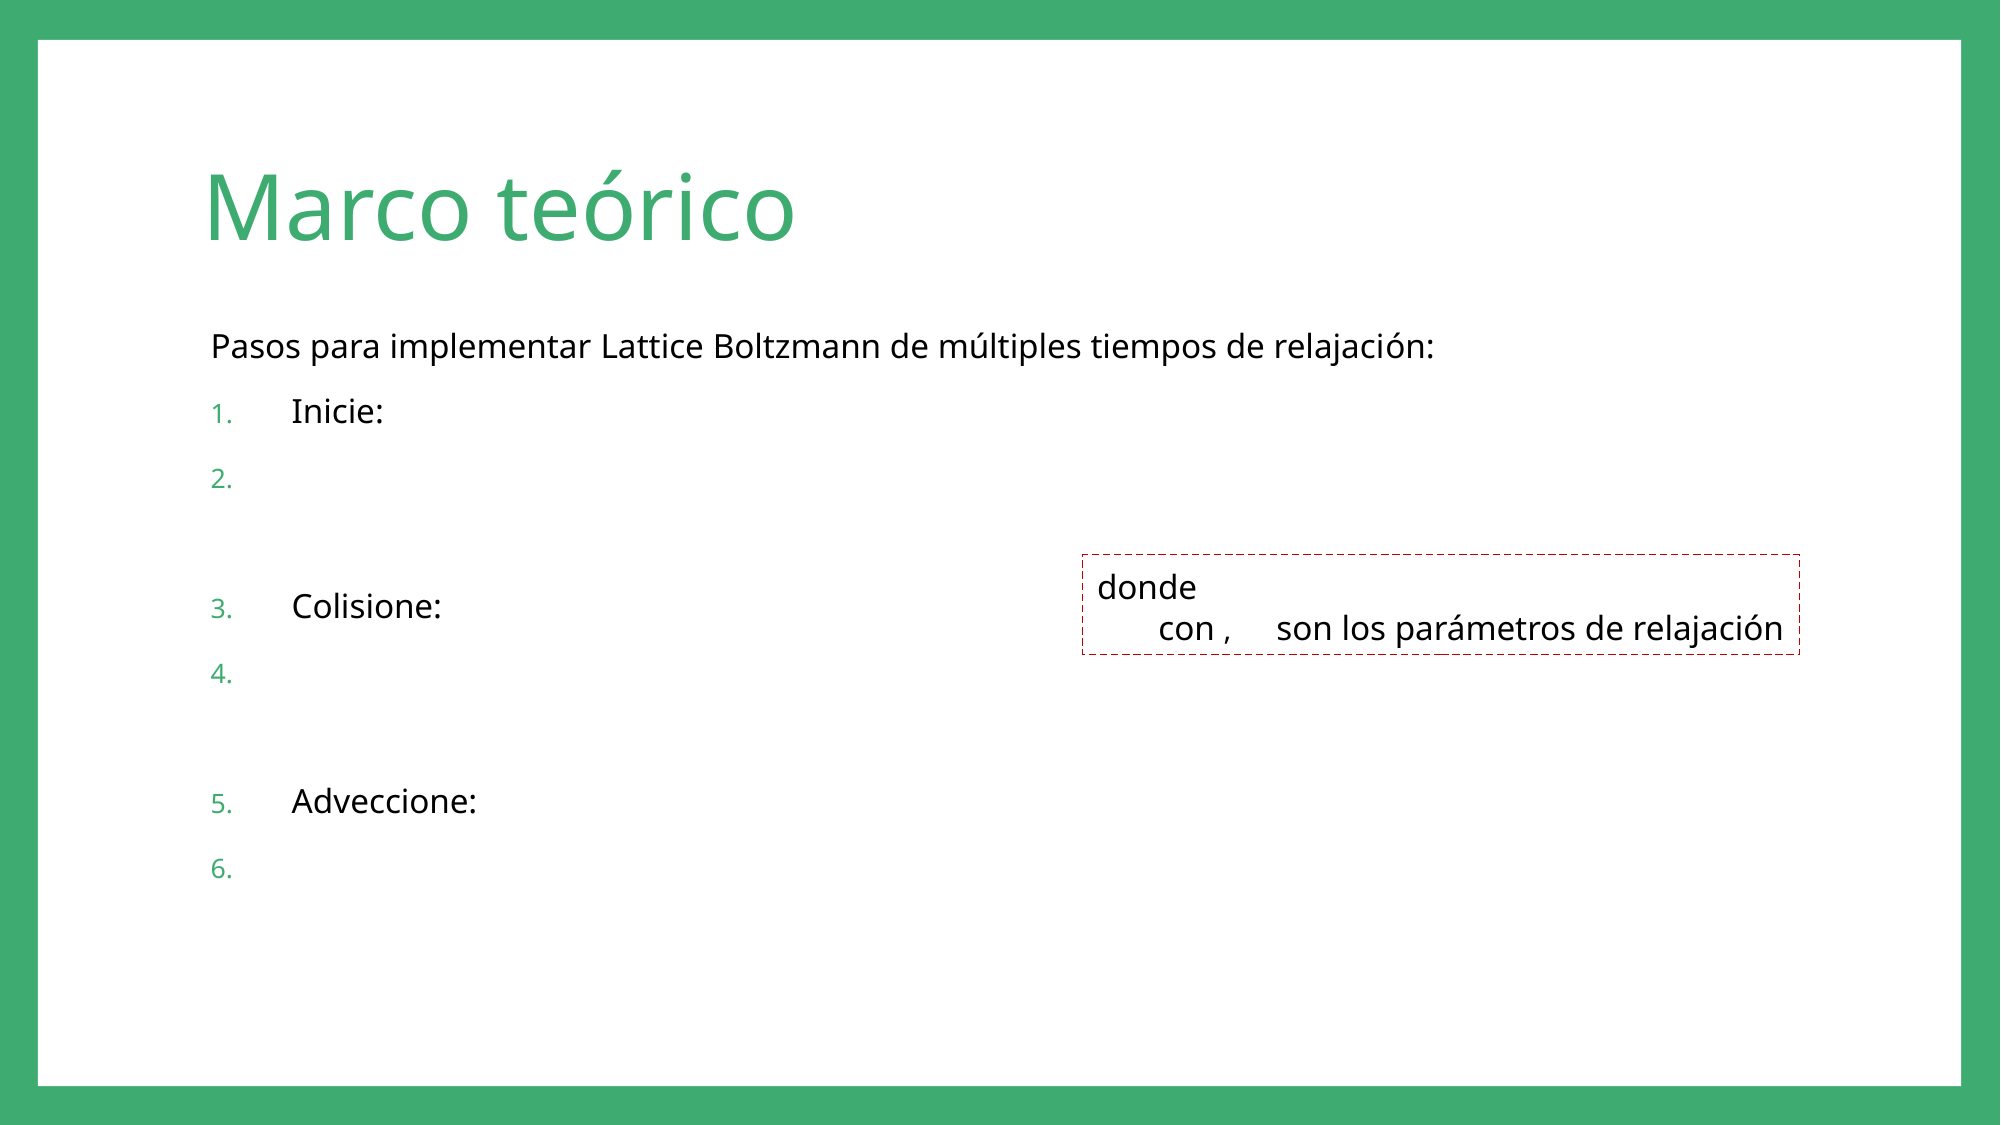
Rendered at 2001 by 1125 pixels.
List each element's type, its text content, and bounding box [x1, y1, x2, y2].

title Marco teórico [187, 99, 1808, 323]
